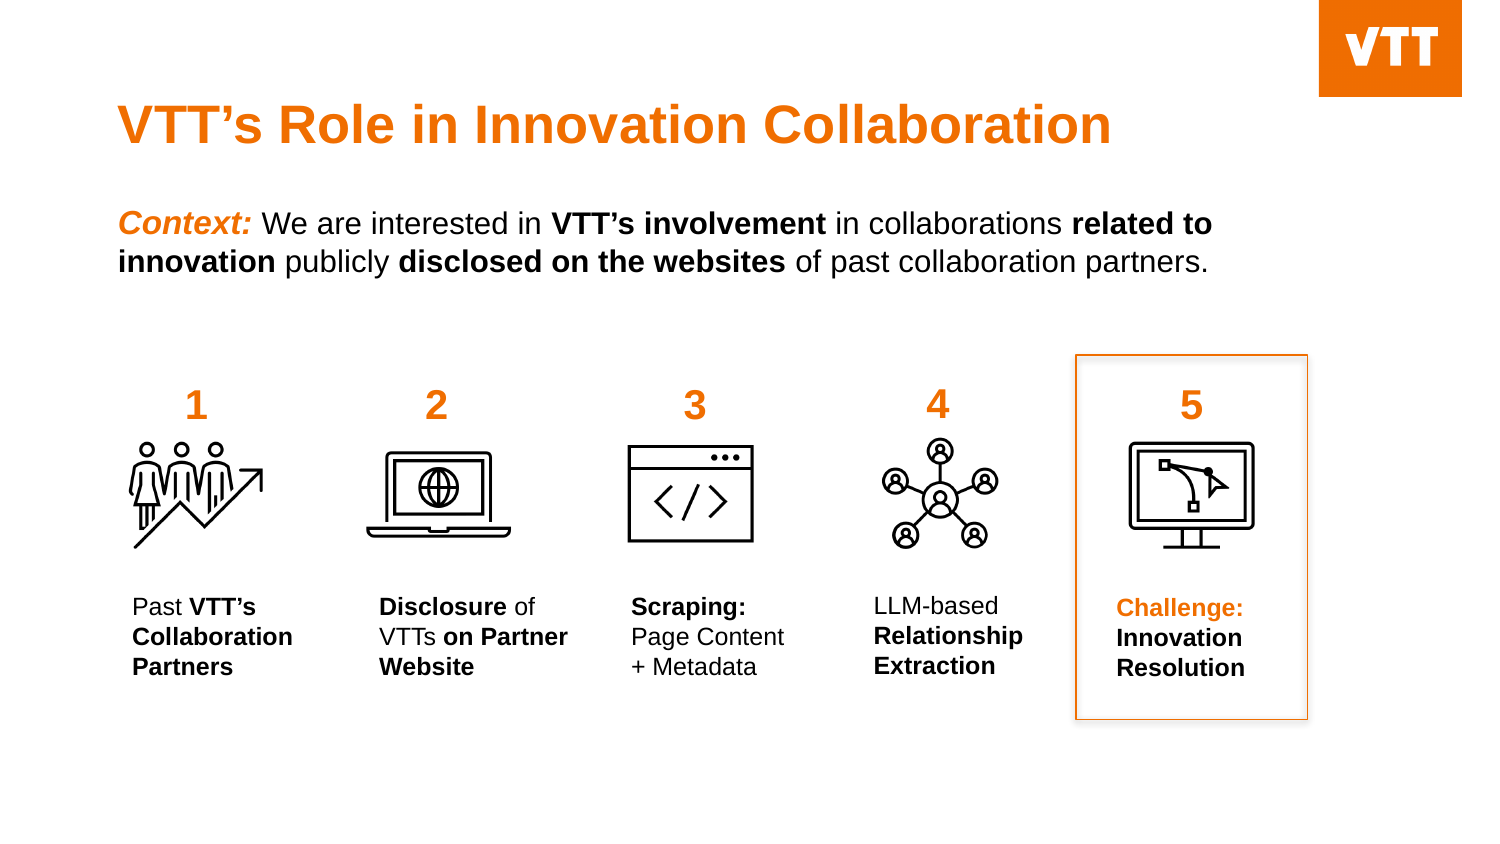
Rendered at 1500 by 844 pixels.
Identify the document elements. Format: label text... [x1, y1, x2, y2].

text_box Past VTT’s Collaboration Partners [131, 590, 282, 682]
text_box Disclosure of VTTs on Partner Website [379, 590, 530, 682]
text_box Context: We are interested in VTT’s involvement in collaborations related to innovation publicly disclosed on the websites of past collaboration partners. [117, 200, 1282, 293]
text_box 4 [862, 377, 1013, 469]
text_box 2 [361, 378, 512, 418]
text_box 3 [620, 378, 771, 470]
text_box LLM-based Relationship Extraction [873, 589, 1024, 682]
picture [121, 418, 272, 569]
text_box Scraping: Page Content + Metadata [630, 590, 781, 682]
picture [869, 421, 1014, 566]
title VTT’s Role in Innovation Collaboration [117, 96, 1404, 161]
text_box [1075, 354, 1308, 720]
picture [615, 418, 766, 569]
text_box 1 [121, 378, 272, 417]
picture [1116, 418, 1267, 569]
picture [363, 418, 515, 569]
